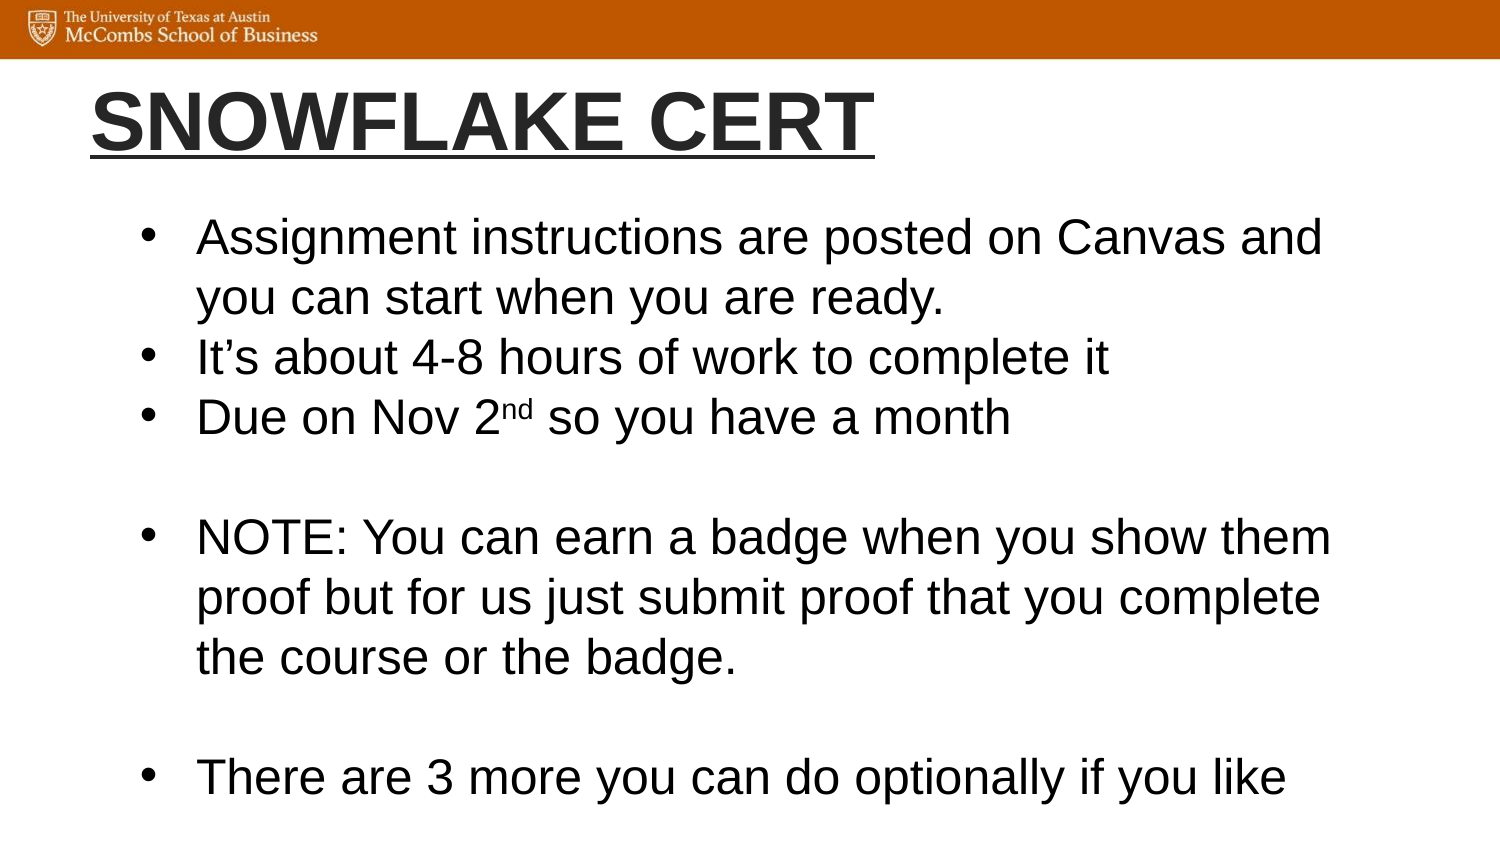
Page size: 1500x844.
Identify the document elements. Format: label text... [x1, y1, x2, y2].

text_box Assignment instructions are posted on Canvas and you can start when you are ready. It’s about 4-8 hours of work to complete it Due on Nov 2nd so you have a month NOTE: You can earn a badge when you show them proof but for us just submit proof that you complete the course or the badge. There are 3 more you can do optionally if you like [125, 196, 1375, 844]
title Snowflake Cert [75, 59, 1350, 227]
picture [0, 0, 1500, 844]
